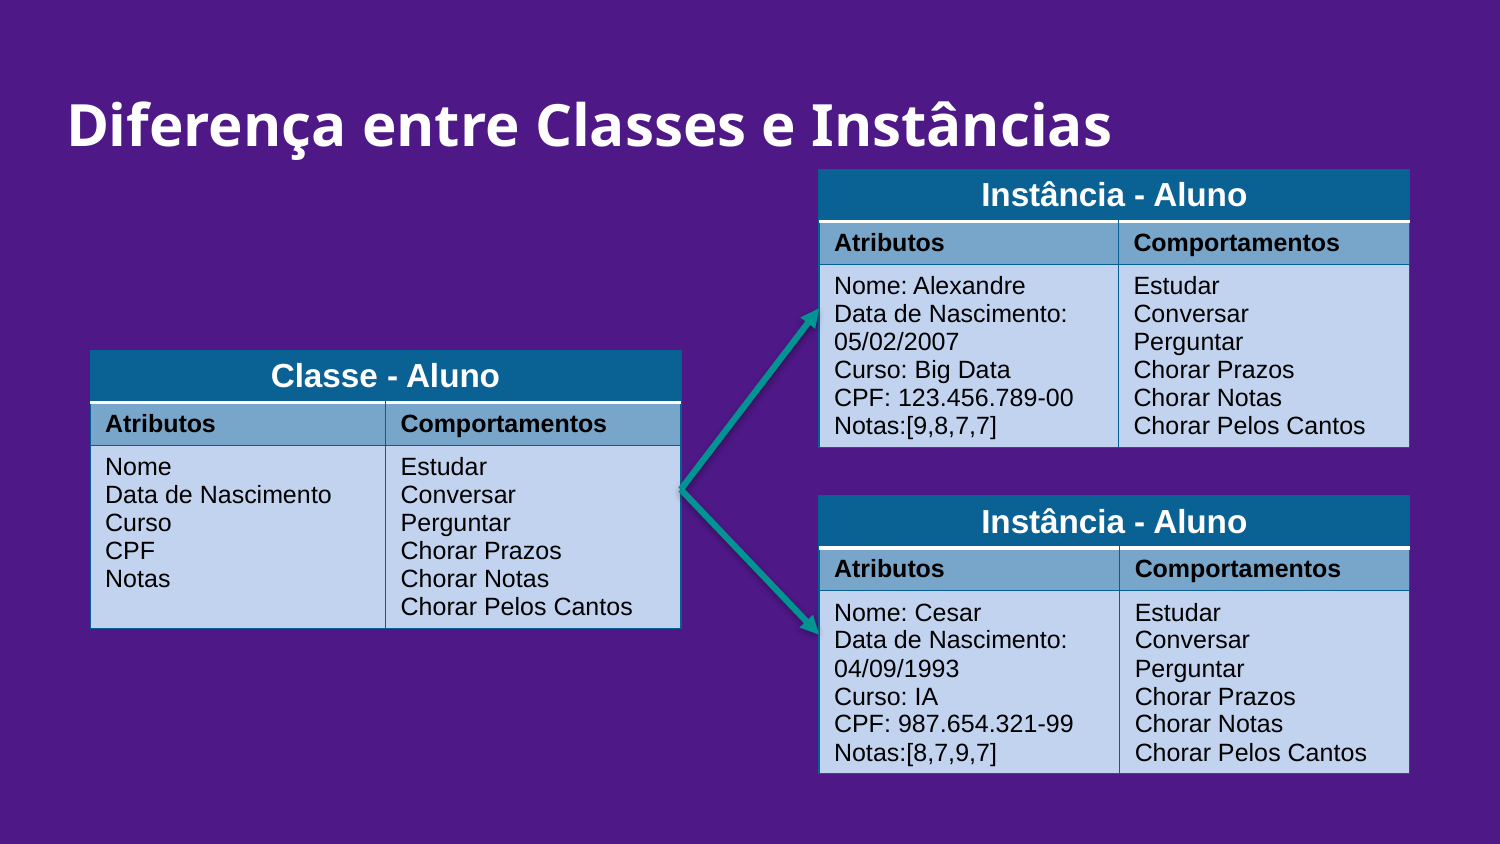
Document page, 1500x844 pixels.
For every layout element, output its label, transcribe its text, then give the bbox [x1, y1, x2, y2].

table_cell Estudar Conversar Perguntar Chorar Prazos Chorar Notas Chorar Pelos Cantos [1120, 591, 1409, 773]
table_cell Comportamentos [1120, 550, 1409, 590]
table_cell Estudar Conversar Perguntar Chorar Prazos Chorar Notas Chorar Pelos Cantos [1119, 265, 1409, 447]
table_header Instância - Aluno [820, 170, 1409, 220]
table_cell Estudar Conversar Perguntar Chorar Prazos Chorar Notas Chorar Pelos Cantos [386, 446, 675, 628]
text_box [680, 497, 820, 644]
table_cell Comportamentos [1119, 223, 1409, 264]
table_cell Nome: Cesar Data de Nascimento: 04/09/1993 Curso: IA CPF: 987.654.321-99 Notas:[8,7,9,7] [820, 591, 1119, 773]
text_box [680, 316, 820, 497]
table_cell Nome: Alexandre Data de Nascimento: 05/02/2007 Curso: Big Data CPF: 123.456.789-00 Notas:[9,8,7,7] [820, 265, 1118, 447]
table_cell Atributos [820, 223, 1118, 264]
table_cell Nome Data de Nascimento Curso CPF Notas [91, 446, 385, 628]
title Diferença entre Classes e Instâncias [51, 72, 1449, 167]
table_cell Atributos [824, 550, 1119, 590]
table_header Instância - Aluno [824, 496, 1409, 546]
table_cell Comportamentos [386, 404, 675, 445]
table_header Classe - Aluno [91, 351, 675, 401]
table_cell Atributos [91, 404, 385, 445]
